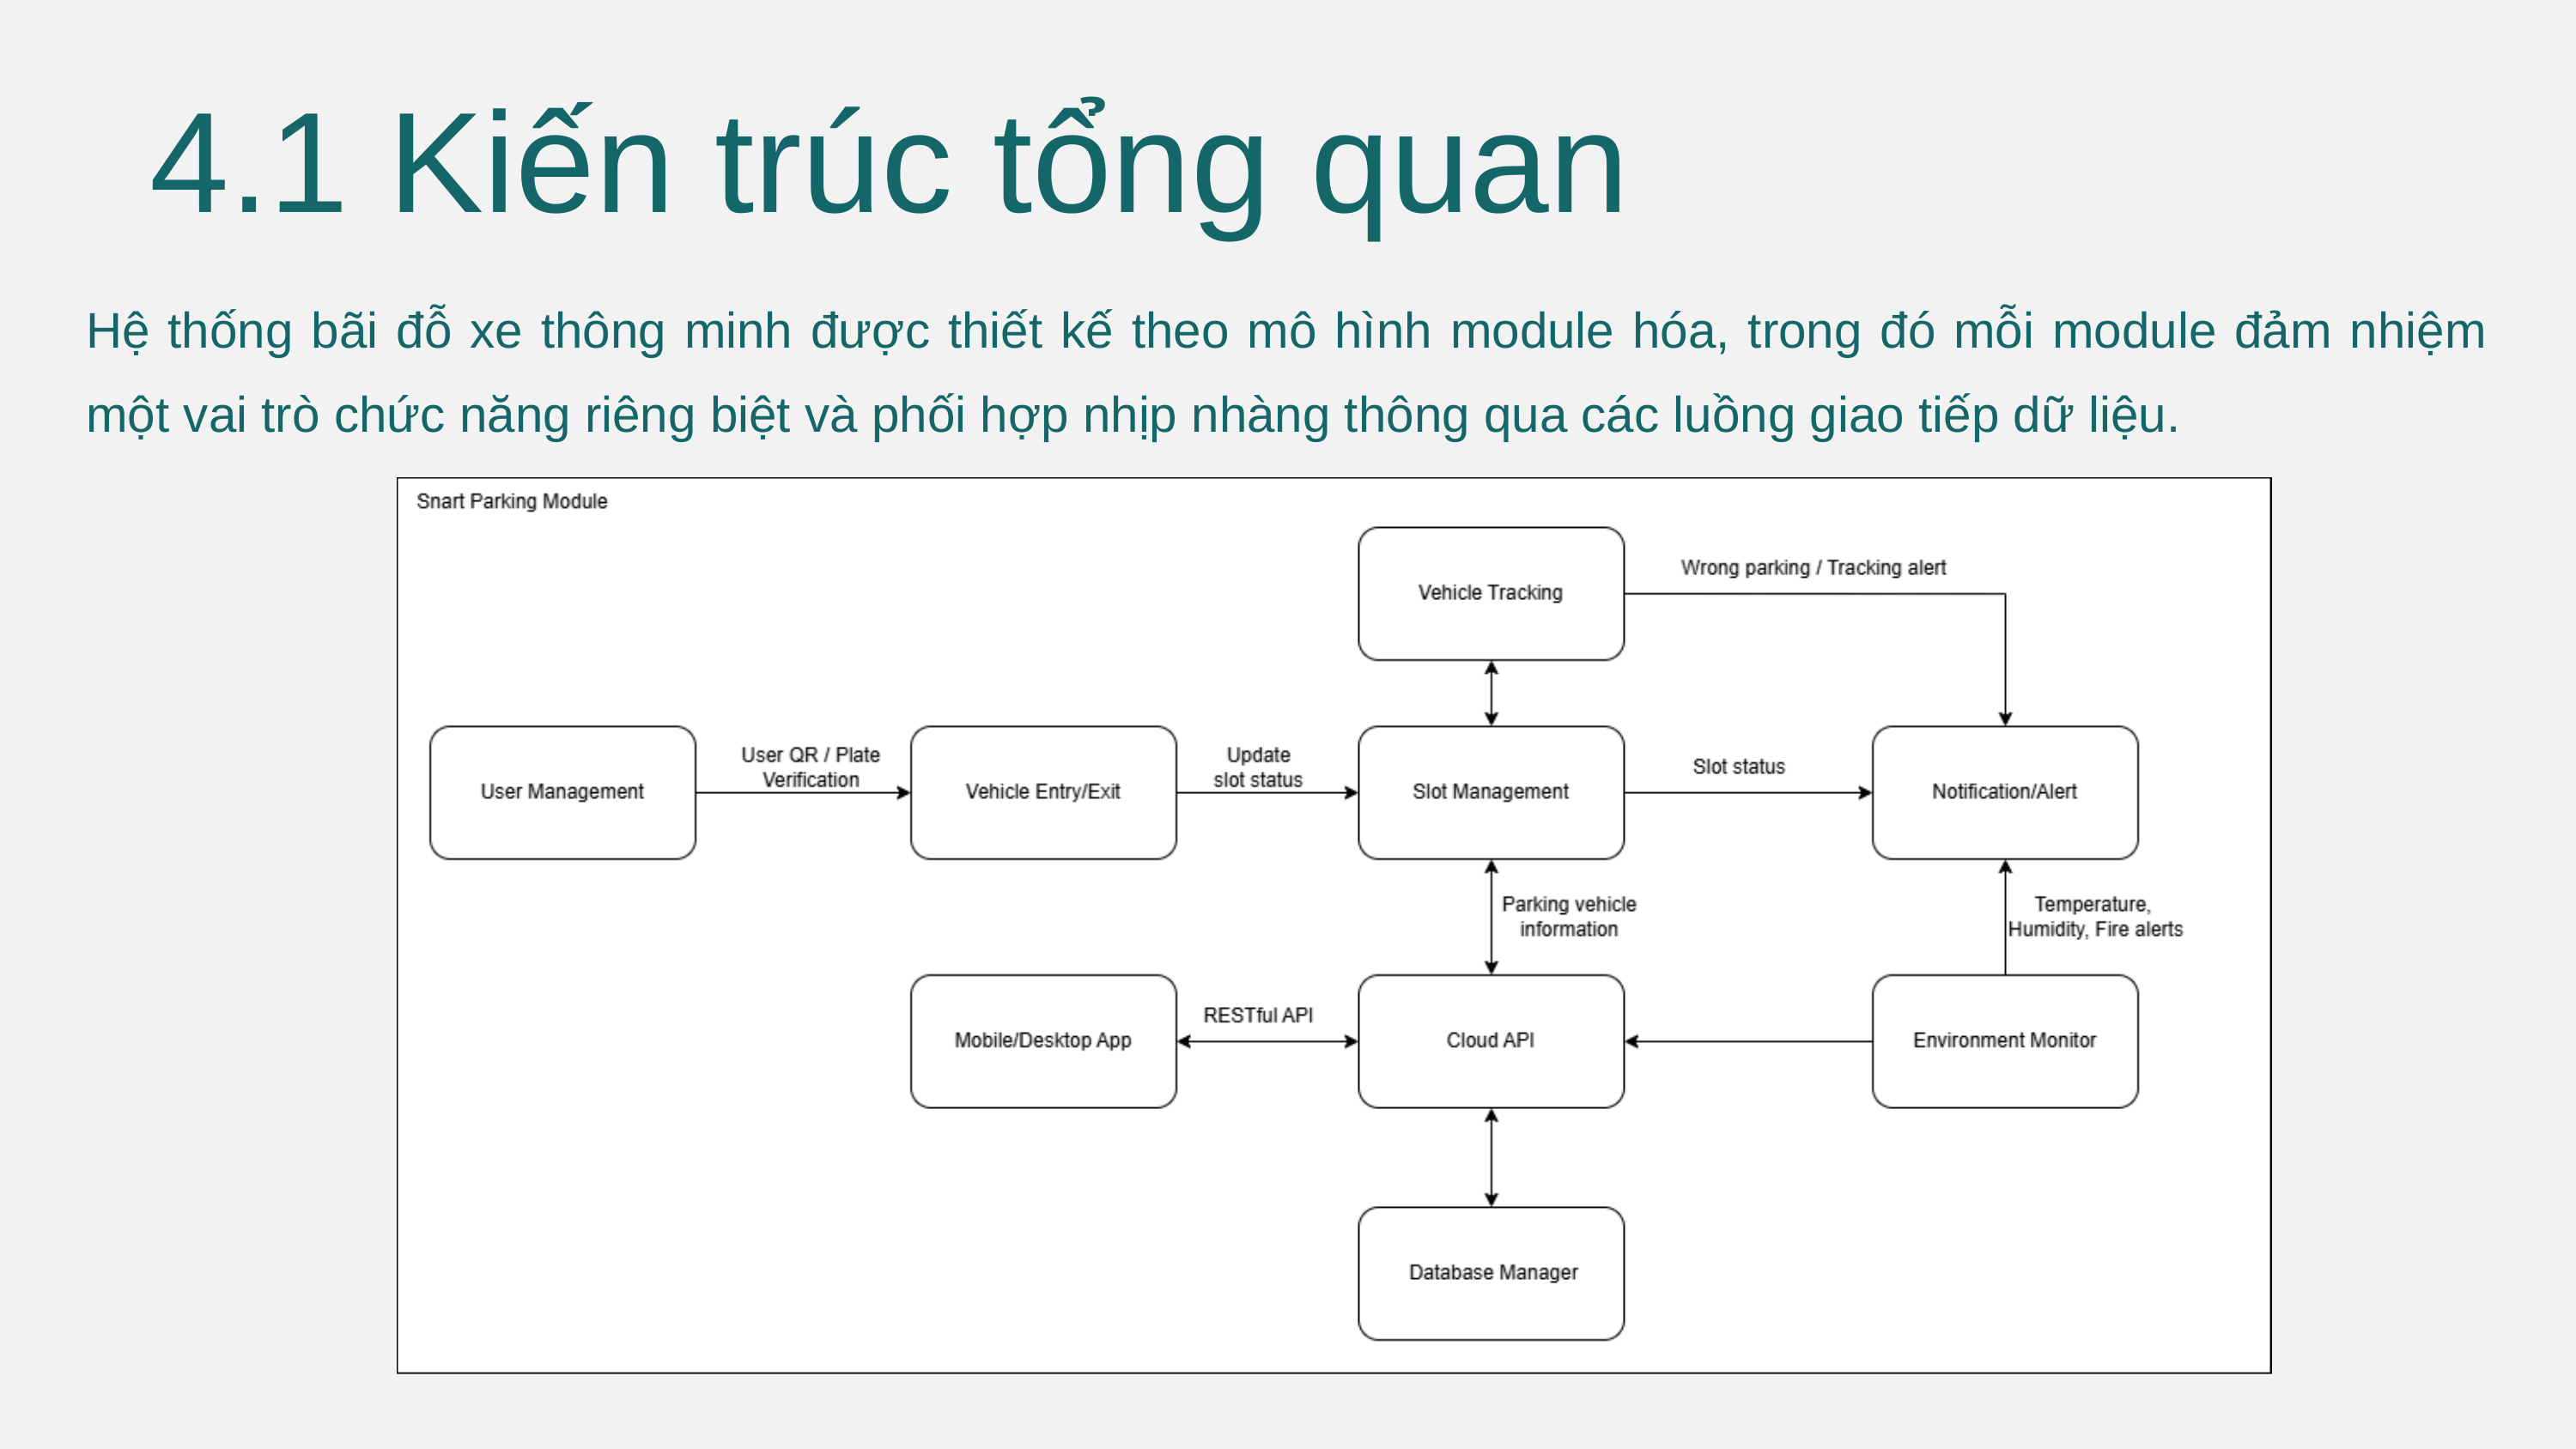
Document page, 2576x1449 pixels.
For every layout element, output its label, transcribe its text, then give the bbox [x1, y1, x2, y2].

text_box Hệ thống bãi đỗ xe thông minh được thiết kế theo mô hình module hóa, trong đó mỗi module đảm nhiệm một vai trò chức năng riêng biệt và phối hợp nhịp nhàng thông qua các luồng giao tiếp dữ liệu. [86, 273, 2490, 442]
picture [397, 476, 2272, 1376]
text_box 4.1 Kiến trúc tổng quan [149, 80, 2143, 246]
